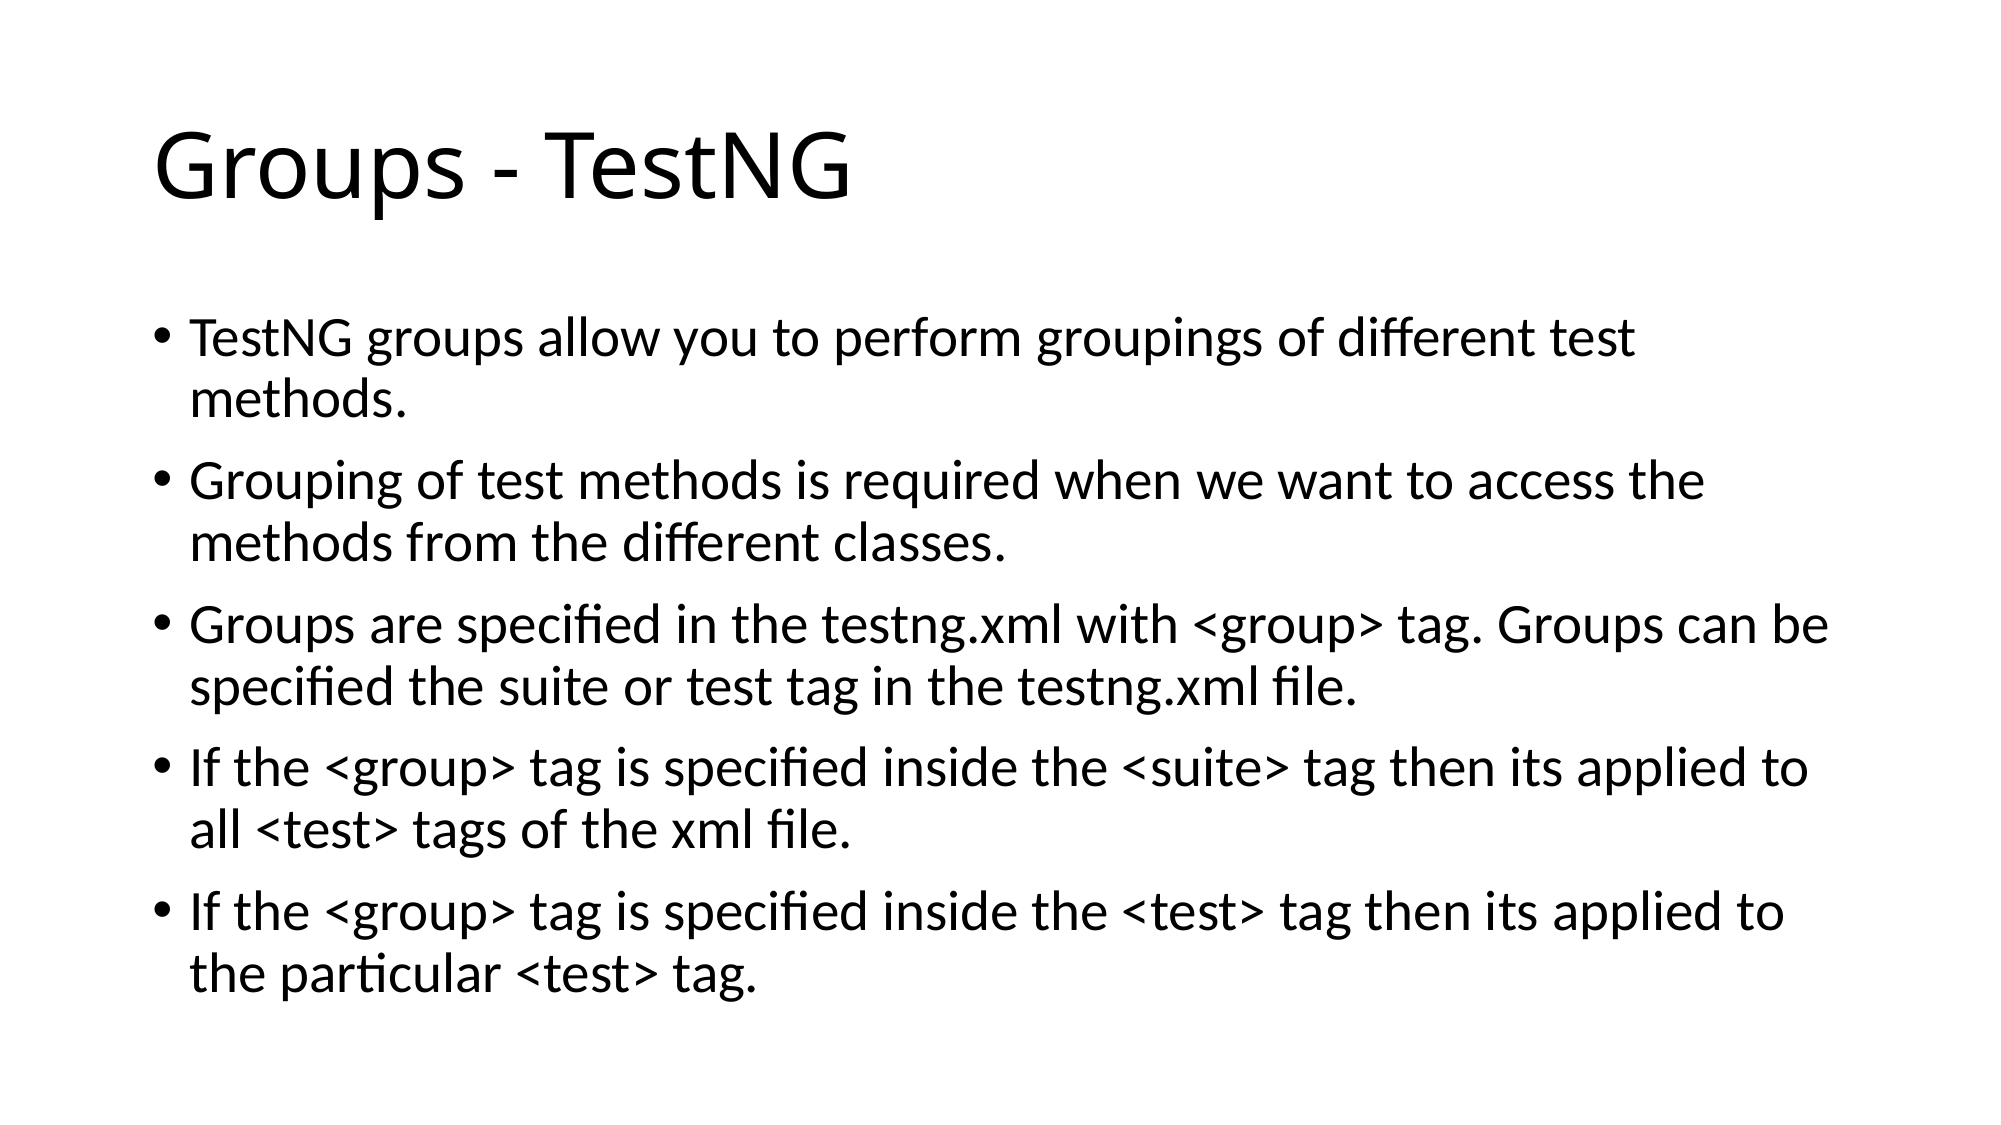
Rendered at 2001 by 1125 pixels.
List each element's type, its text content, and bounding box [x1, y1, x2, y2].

title Groups - TestNG [137, 59, 1863, 278]
list TestNG groups allow you to perform groupings of different test methods. Grouping of test methods is required when we want to access the methods from the different classes. Groups are specified in the testng.xml with <group> tag. Groups can be specified the suite or test tag in the testng.xml file. If the <group> tag is specified inside the <suite> tag then its applied to all <test> tags of the xml file. If the <group> tag is specified inside the <test> tag then its applied to the particular <test> tag. [137, 299, 1863, 1014]
